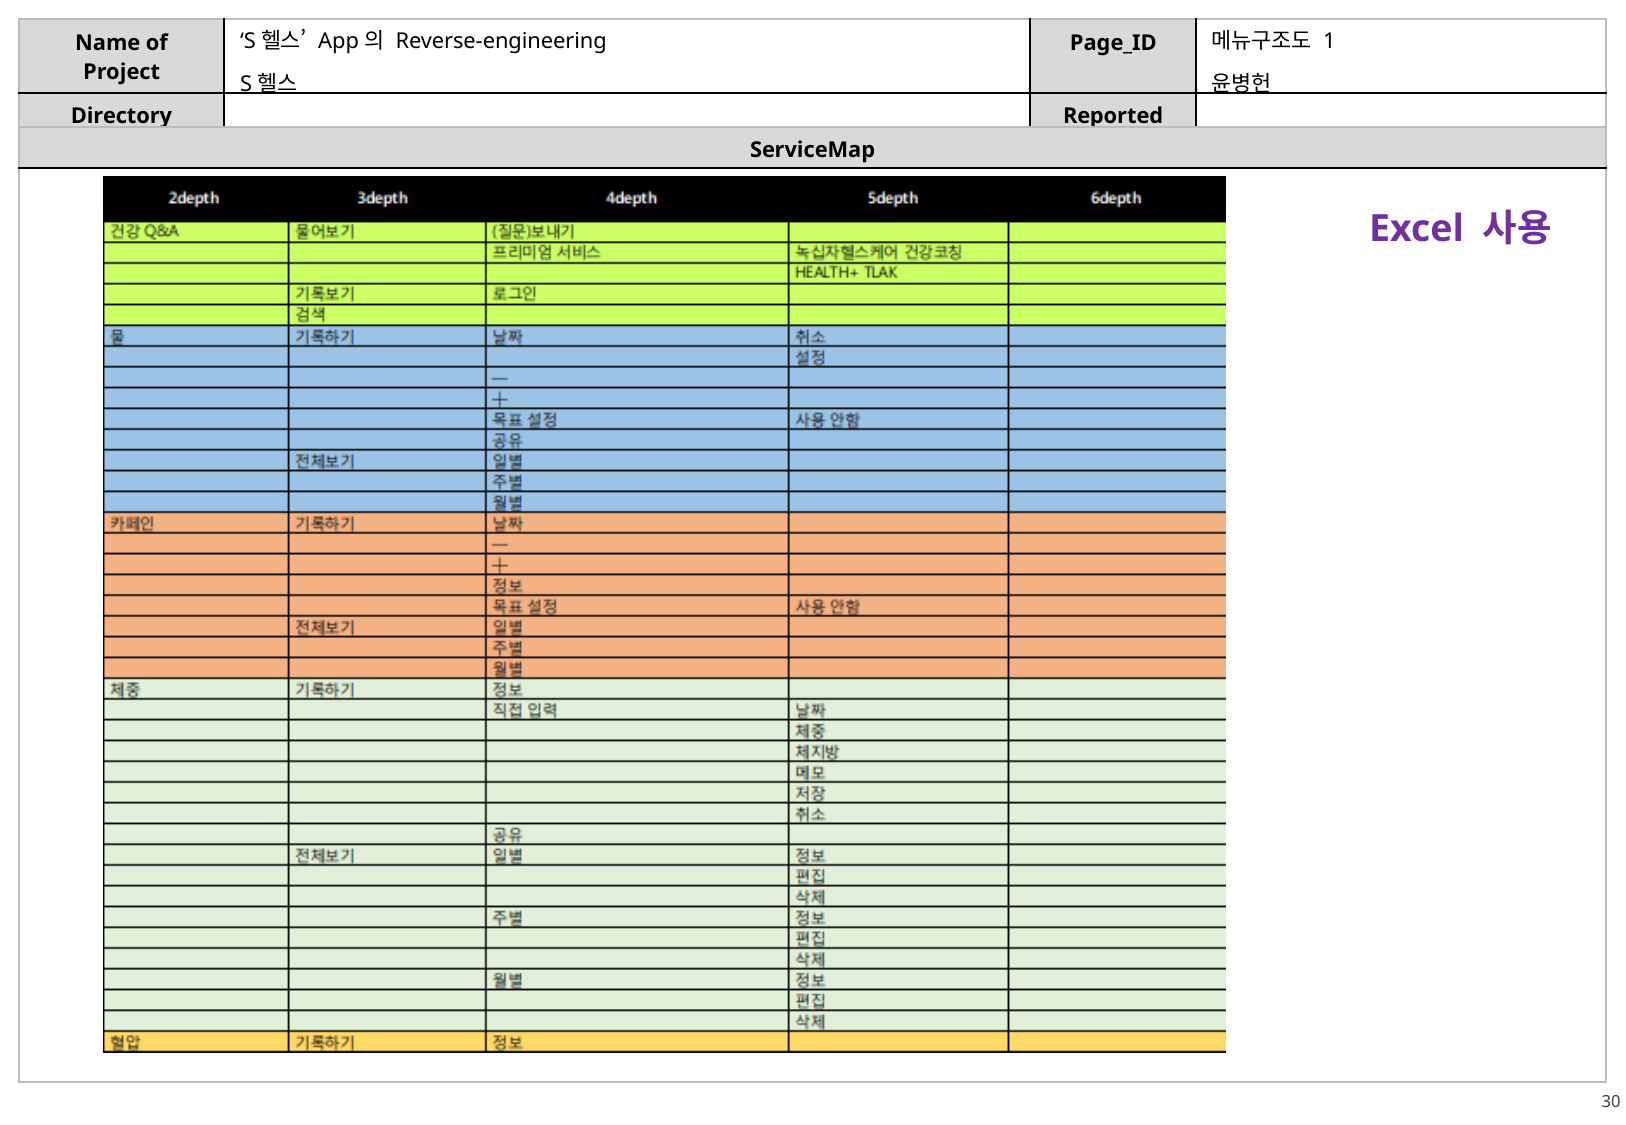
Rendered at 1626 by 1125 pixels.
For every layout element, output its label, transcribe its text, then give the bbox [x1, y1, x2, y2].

text_box Excel 사용 [1354, 196, 1567, 256]
list S헬스 [225, 61, 837, 109]
list ‘S헬스’ App의 Reverse-engineering [225, 19, 953, 67]
list 메뉴구조도 1 [1196, 19, 1606, 67]
picture [103, 176, 1227, 1054]
list 윤병헌 [1196, 67, 1606, 109]
